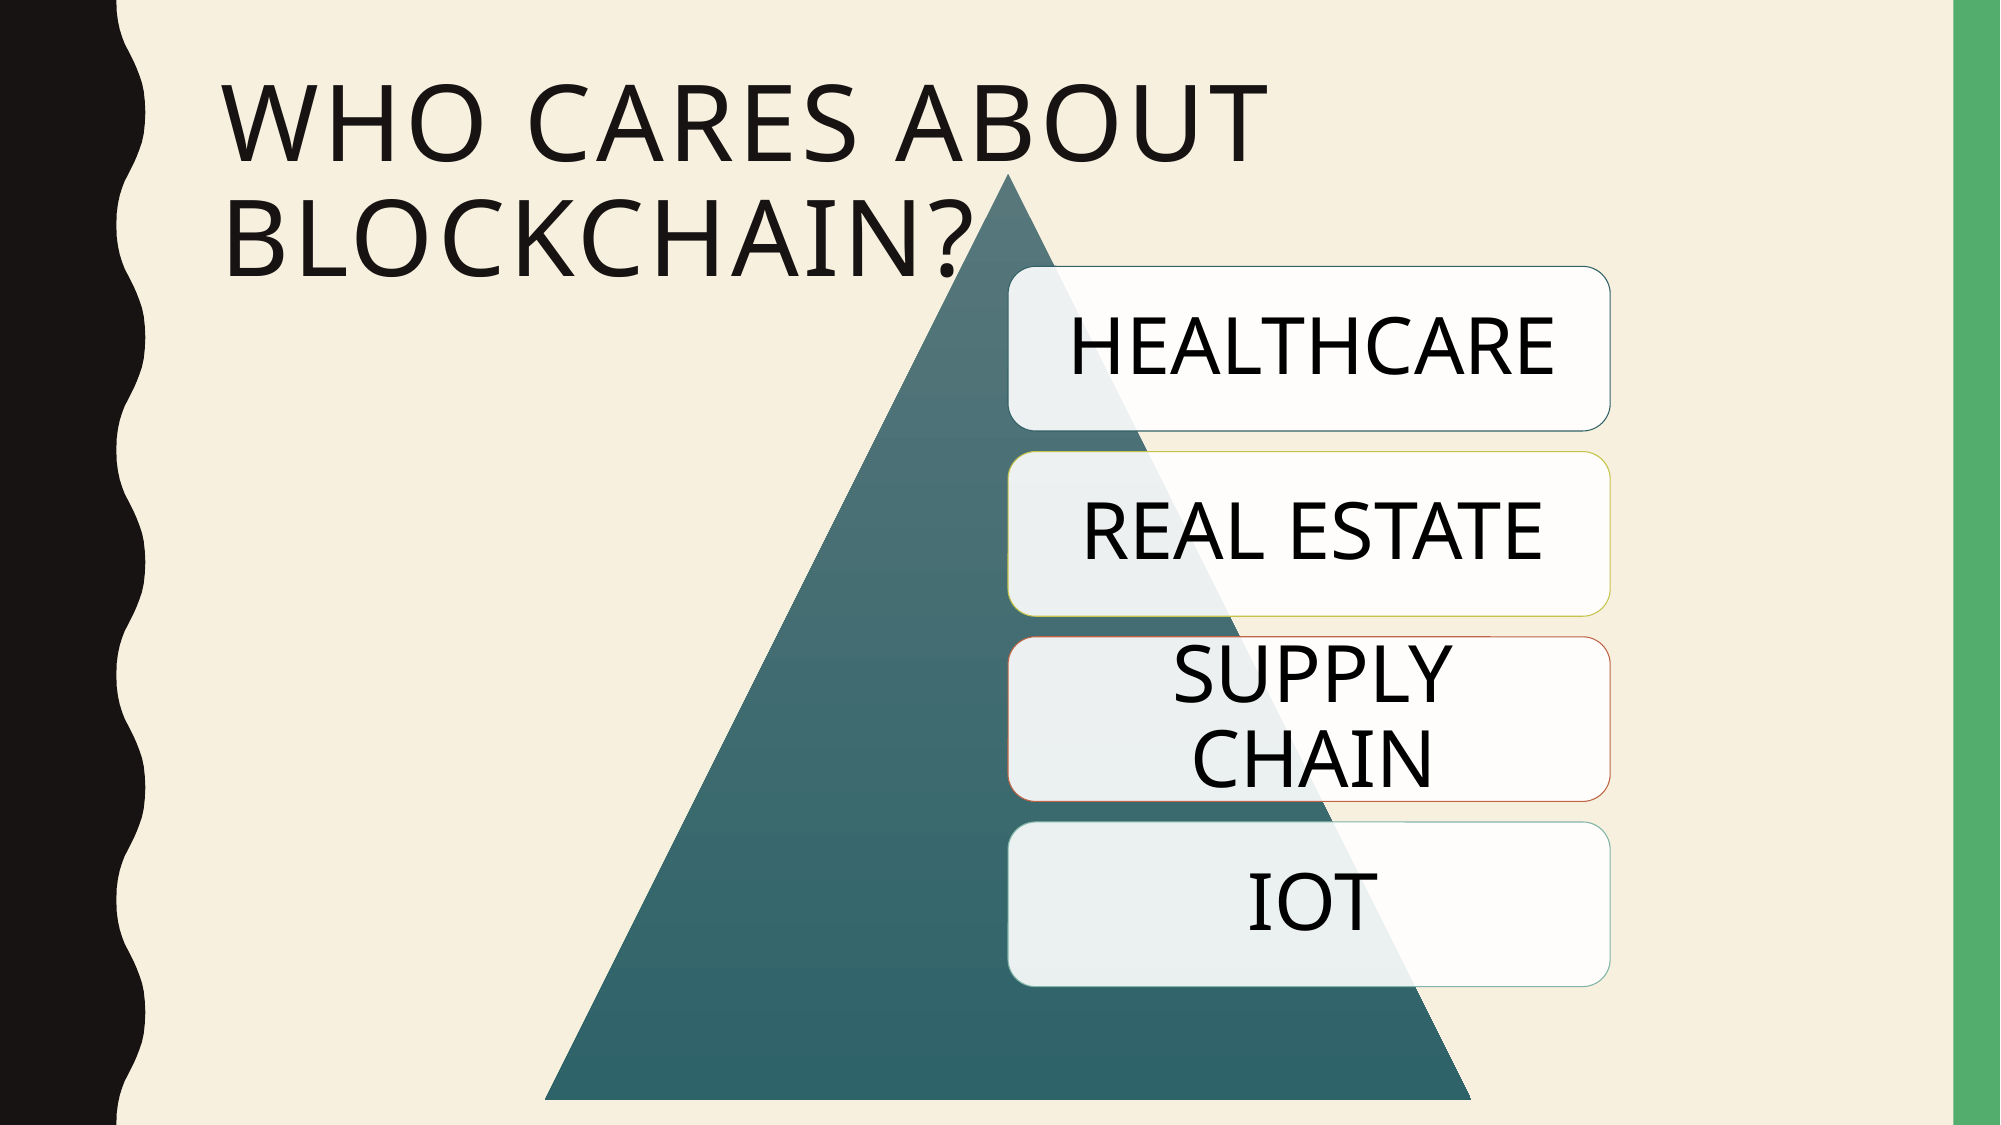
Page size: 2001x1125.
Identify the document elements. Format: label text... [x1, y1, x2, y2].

title WHO CARES ABOUT BLOCKCHAIN? [205, 62, 1875, 173]
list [155, 173, 2000, 1100]
